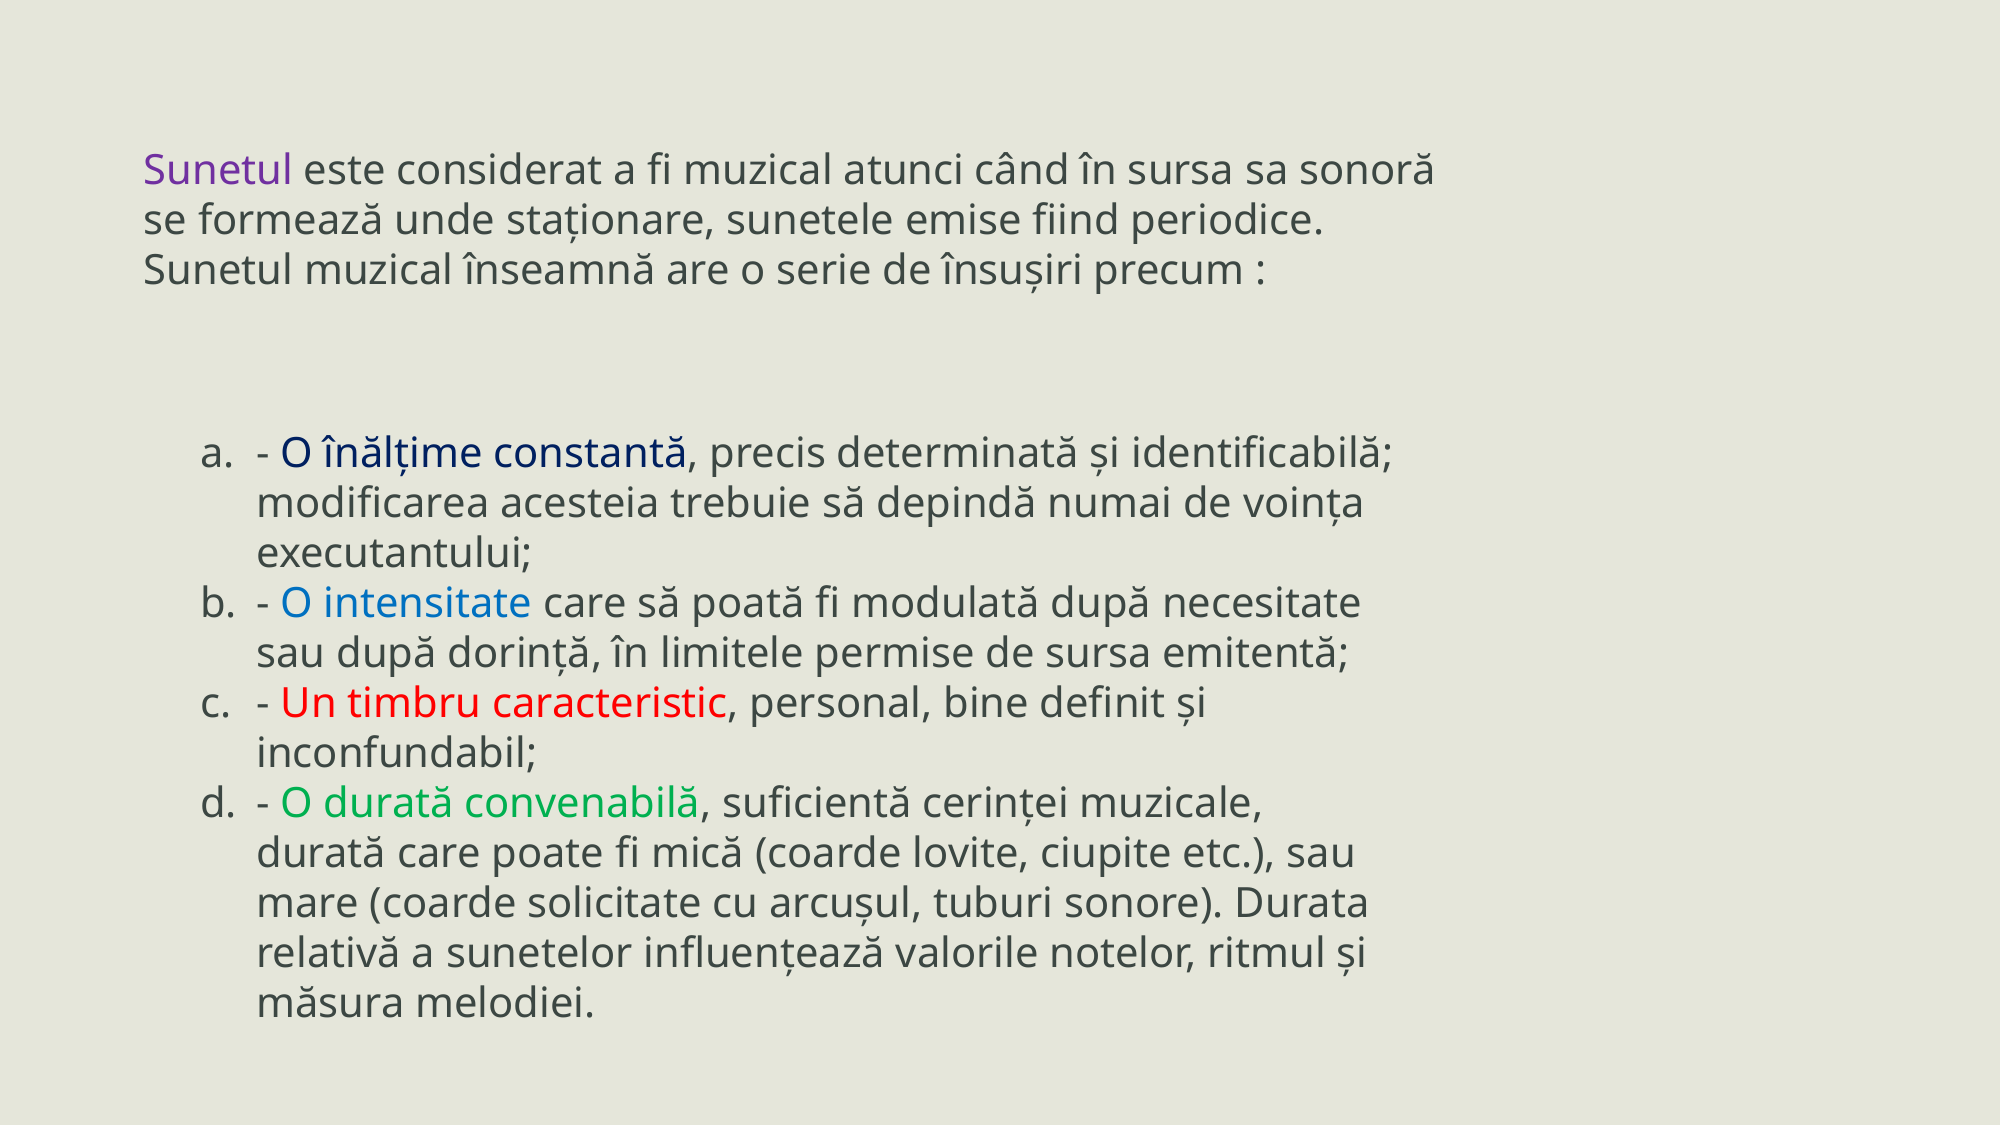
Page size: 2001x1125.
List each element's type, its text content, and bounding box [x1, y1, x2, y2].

text_box Sunetul este considerat a fi muzical atunci când în sursa sa sonoră se formează unde staţionare, sunetele emise fiind periodice. Sunetul muzical înseamnă are o serie de însuşiri precum : [129, 135, 1469, 301]
text_box - O înălţime constantă, precis determinată şi identificabilă; modificarea acesteia trebuie să depindă numai de voinţa executantului; - O intensitate care să poată fi modulată după necesitate sau după dorinţă, în limitele permise de sursa emitentă; - Un timbru caracteristic, personal, bine definit şi inconfundabil; - O durată convenabilă, suficientă cerinţei muzicale, durată care poate fi mică (coarde lovite, ciupite etc.), sau mare (coarde solicitate cu arcuşul, tuburi sonore). Durata relativă a sunetelor influenţează valorile notelor, ritmul şi măsura melodiei. [185, 418, 1413, 1034]
